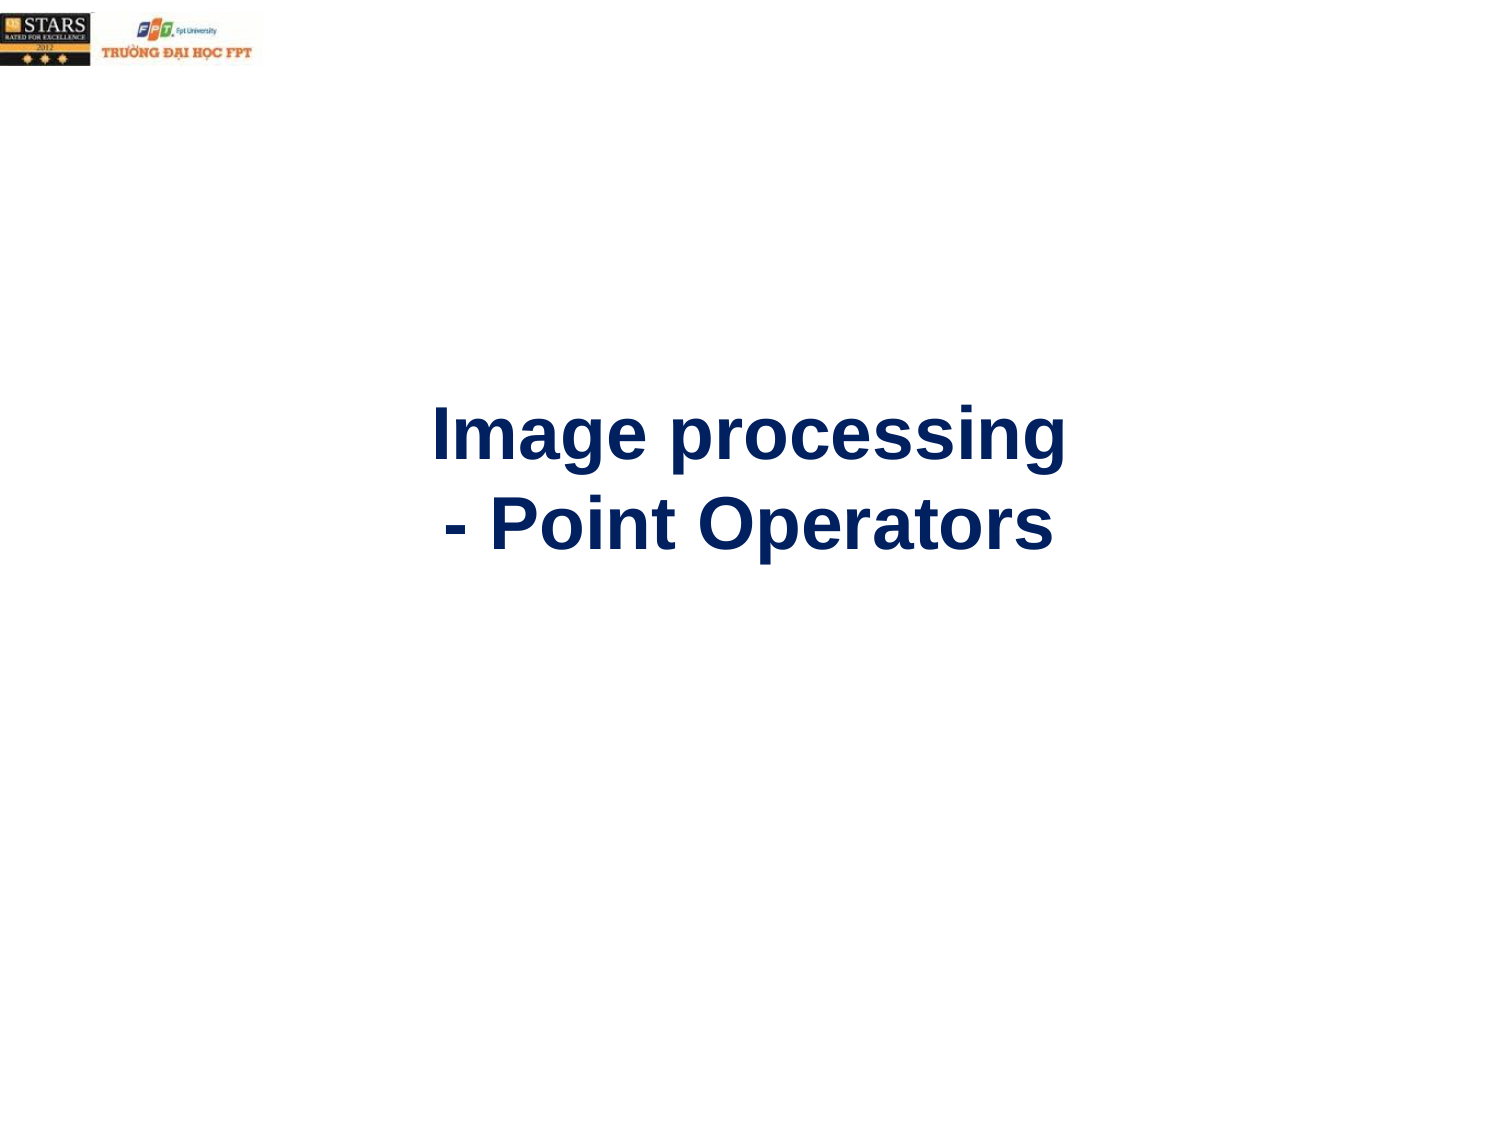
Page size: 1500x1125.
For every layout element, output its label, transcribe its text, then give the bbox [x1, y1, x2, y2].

picture [0, 12, 263, 66]
title Image processing - Point Operators [50, 275, 1450, 675]
